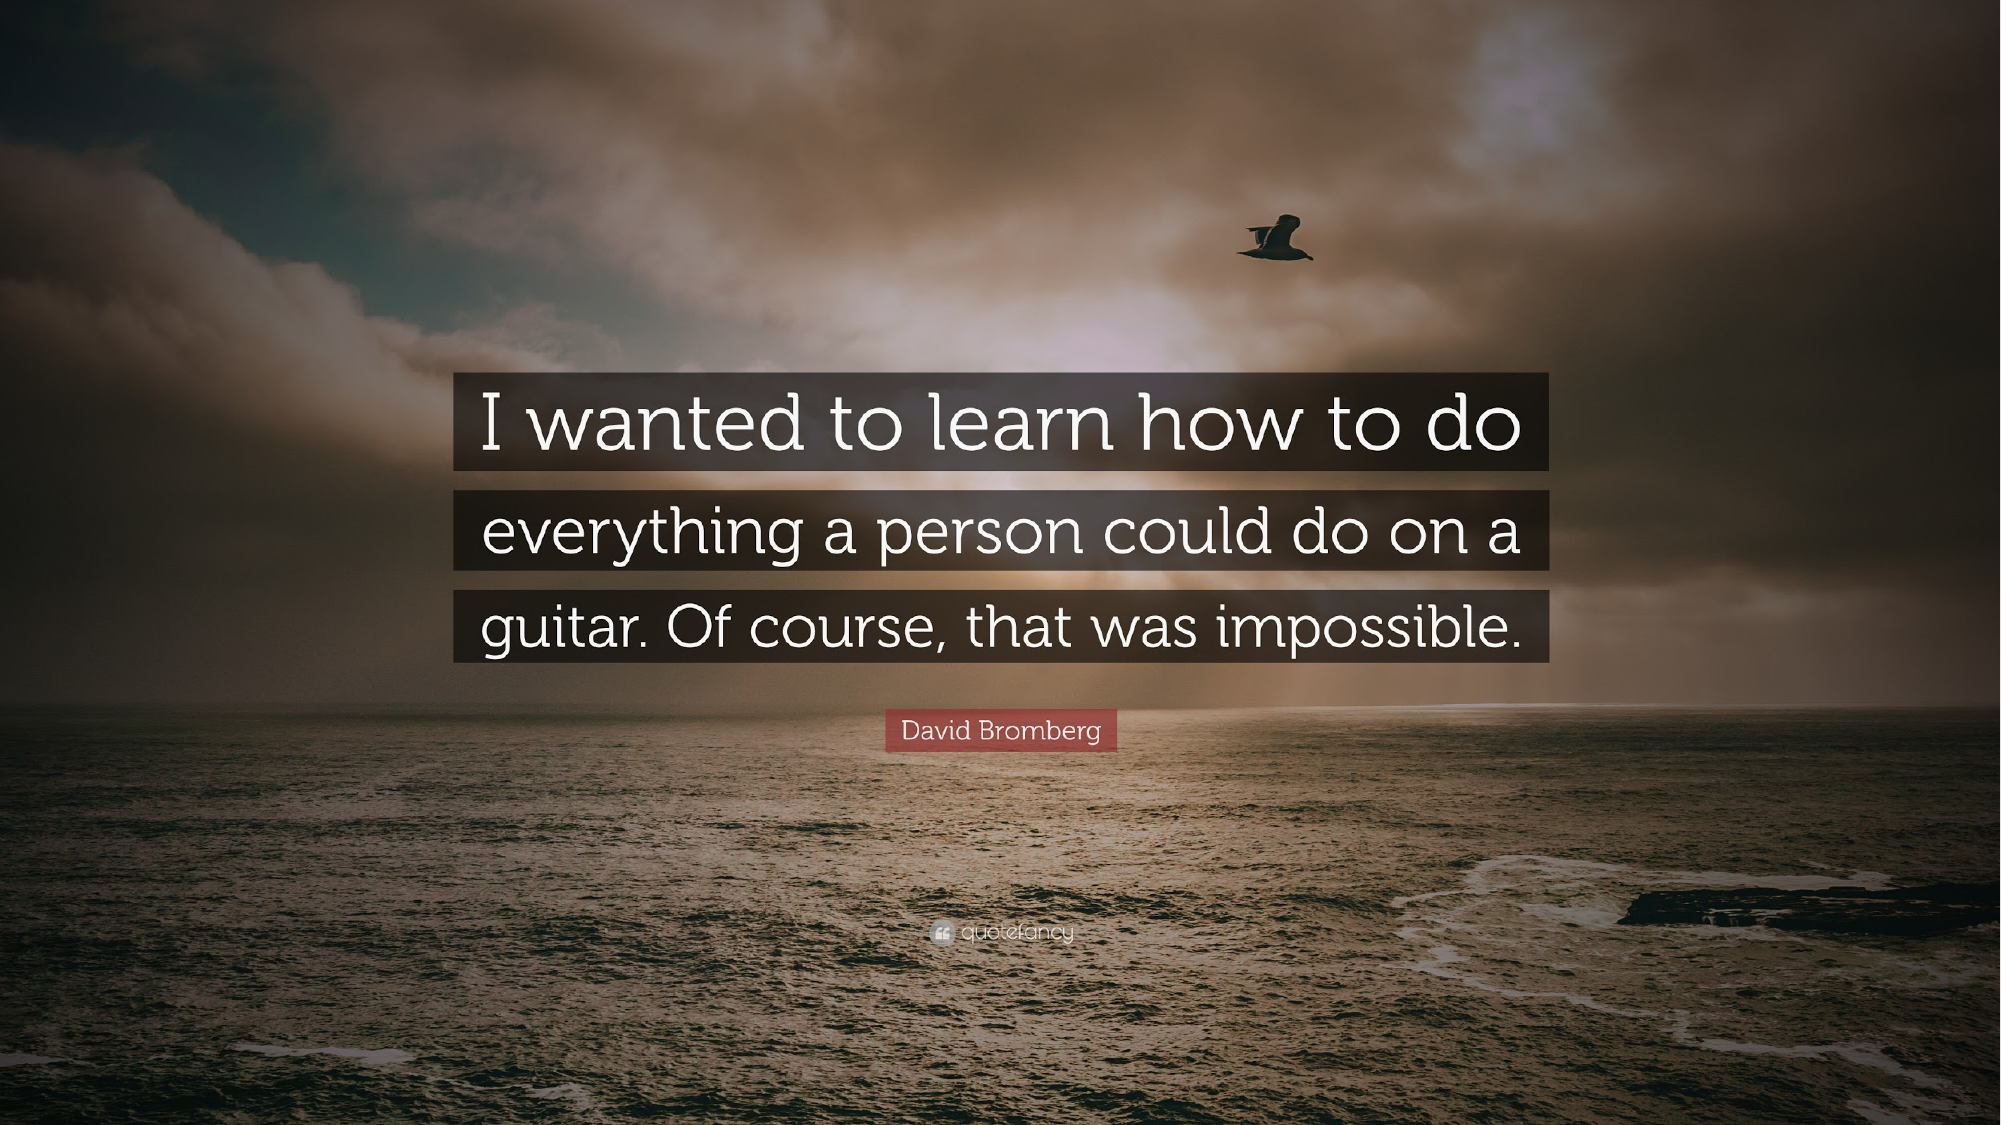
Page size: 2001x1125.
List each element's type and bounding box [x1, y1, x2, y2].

picture [0, 0, 2001, 1125]
text_box [896, 137, 1641, 264]
text_box [896, 341, 1852, 630]
